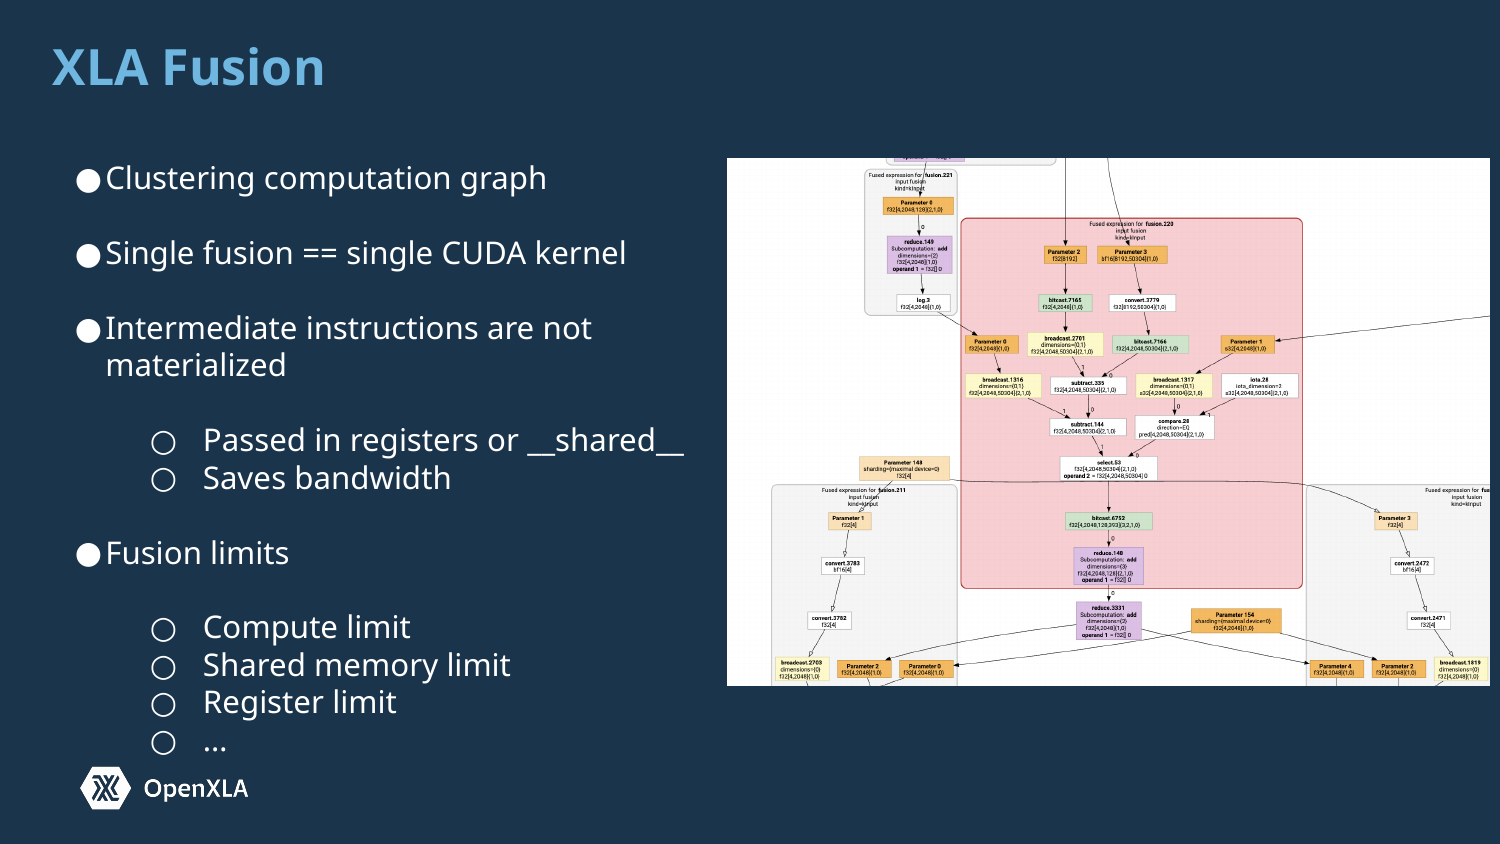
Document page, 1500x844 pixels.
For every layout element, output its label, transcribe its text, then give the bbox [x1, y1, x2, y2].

text_box Clustering computation graph Single fusion == single CUDA kernel Intermediate instructions are not materialized Passed in registers or __shared__ Saves bandwidth Fusion limits Compute limit Shared memory limit Register limit … [37, 143, 776, 720]
text_box XLA Fusion [37, 20, 1500, 114]
picture [727, 158, 1490, 686]
picture [79, 766, 249, 811]
